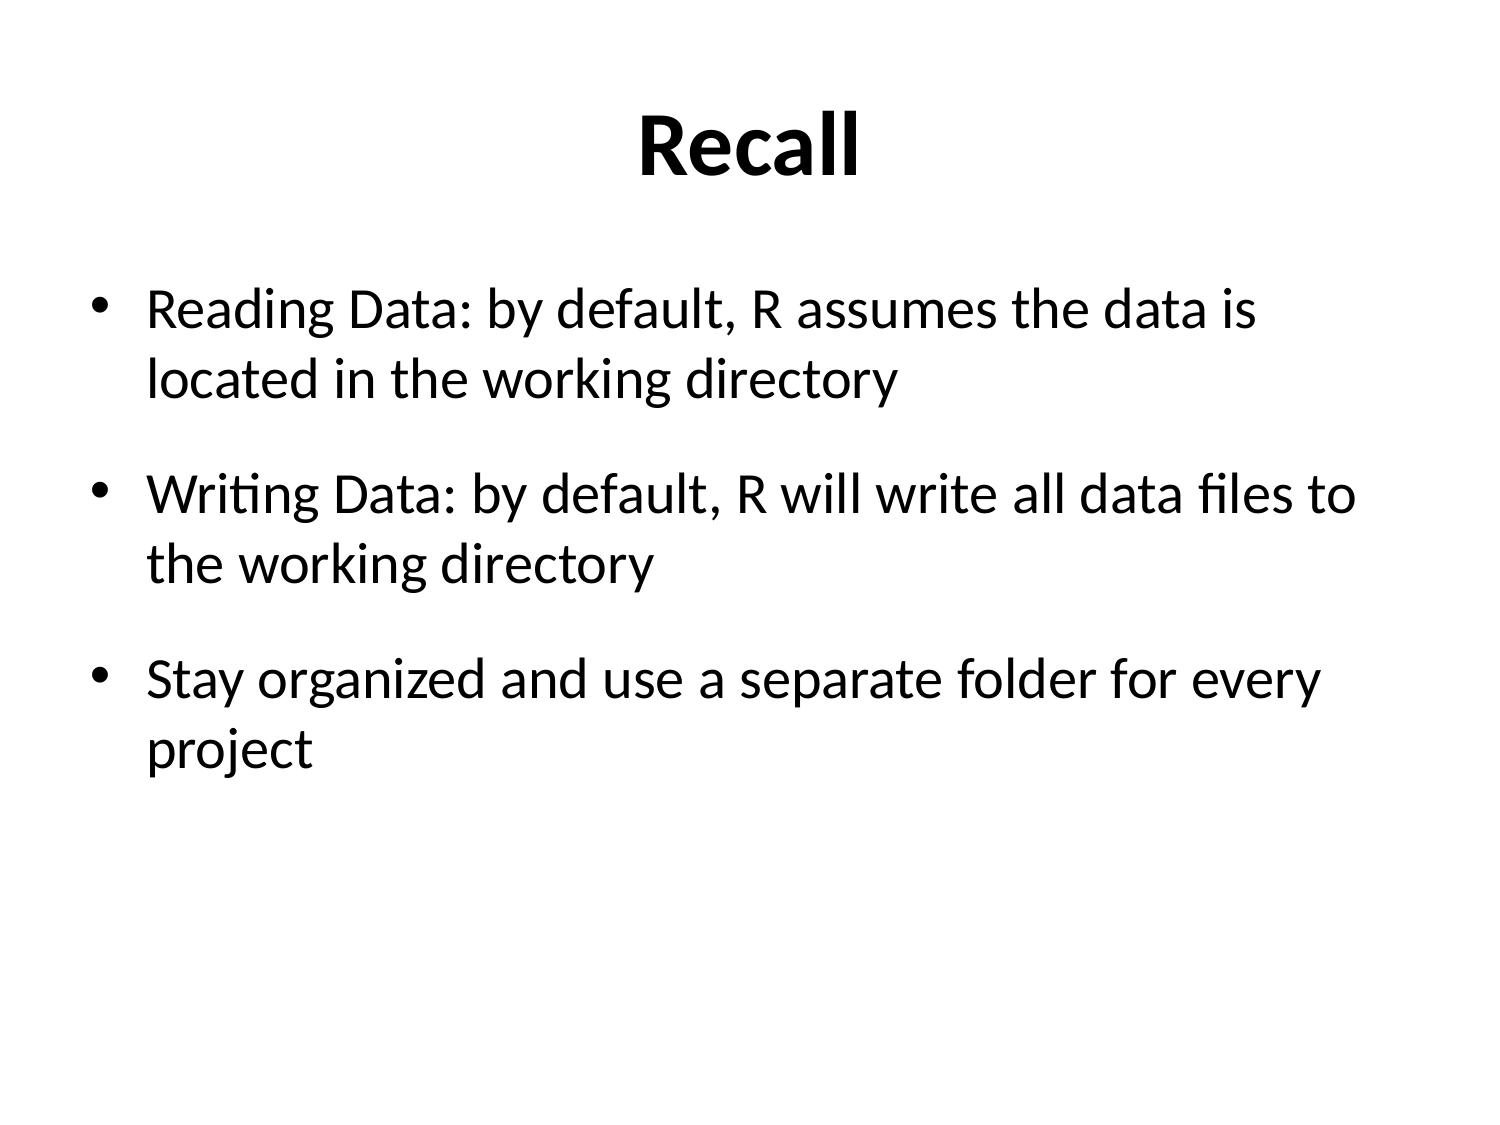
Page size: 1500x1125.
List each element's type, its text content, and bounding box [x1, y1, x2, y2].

text_box Recall [74, 45, 1425, 233]
text_box Reading Data: by default, R assumes the data is located in the working directory Writing Data: by default, R will write all data ﬁles to the working directory Stay organized and use a separate folder for every project [74, 262, 1425, 1005]
